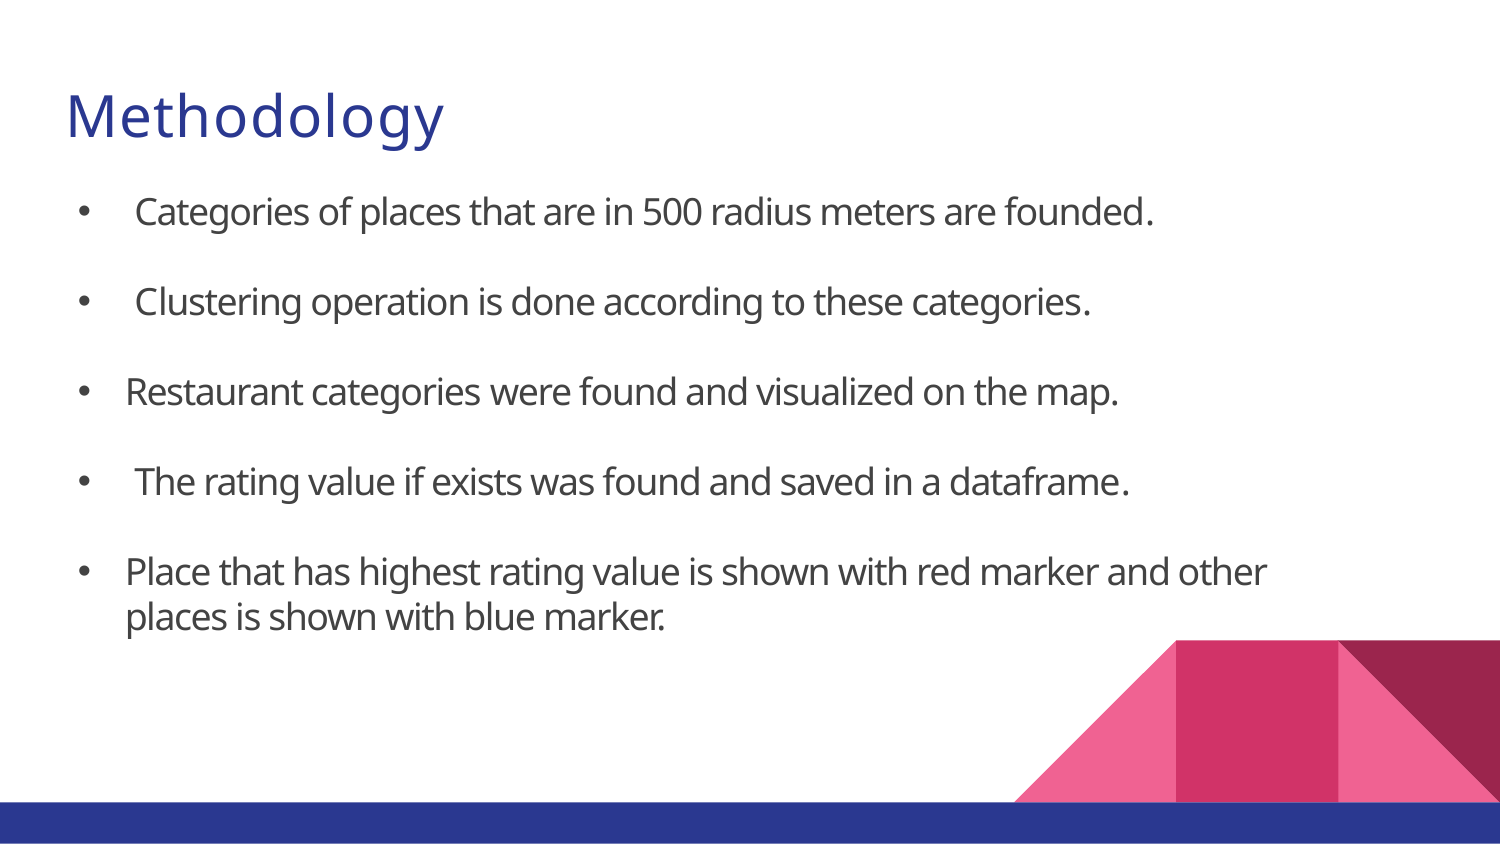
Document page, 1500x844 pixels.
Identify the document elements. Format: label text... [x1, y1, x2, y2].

text_box Categories of places that are in 500 radius meters are founded. Clustering operation is done according to these categories. Restaurant categories were found and visualized on the map. The rating value if exists was found and saved in a dataframe. Place that has highest rating value is shown with red marker and other places is shown with blue marker. [63, 180, 1363, 646]
title Methodology [63, 76, 1363, 180]
